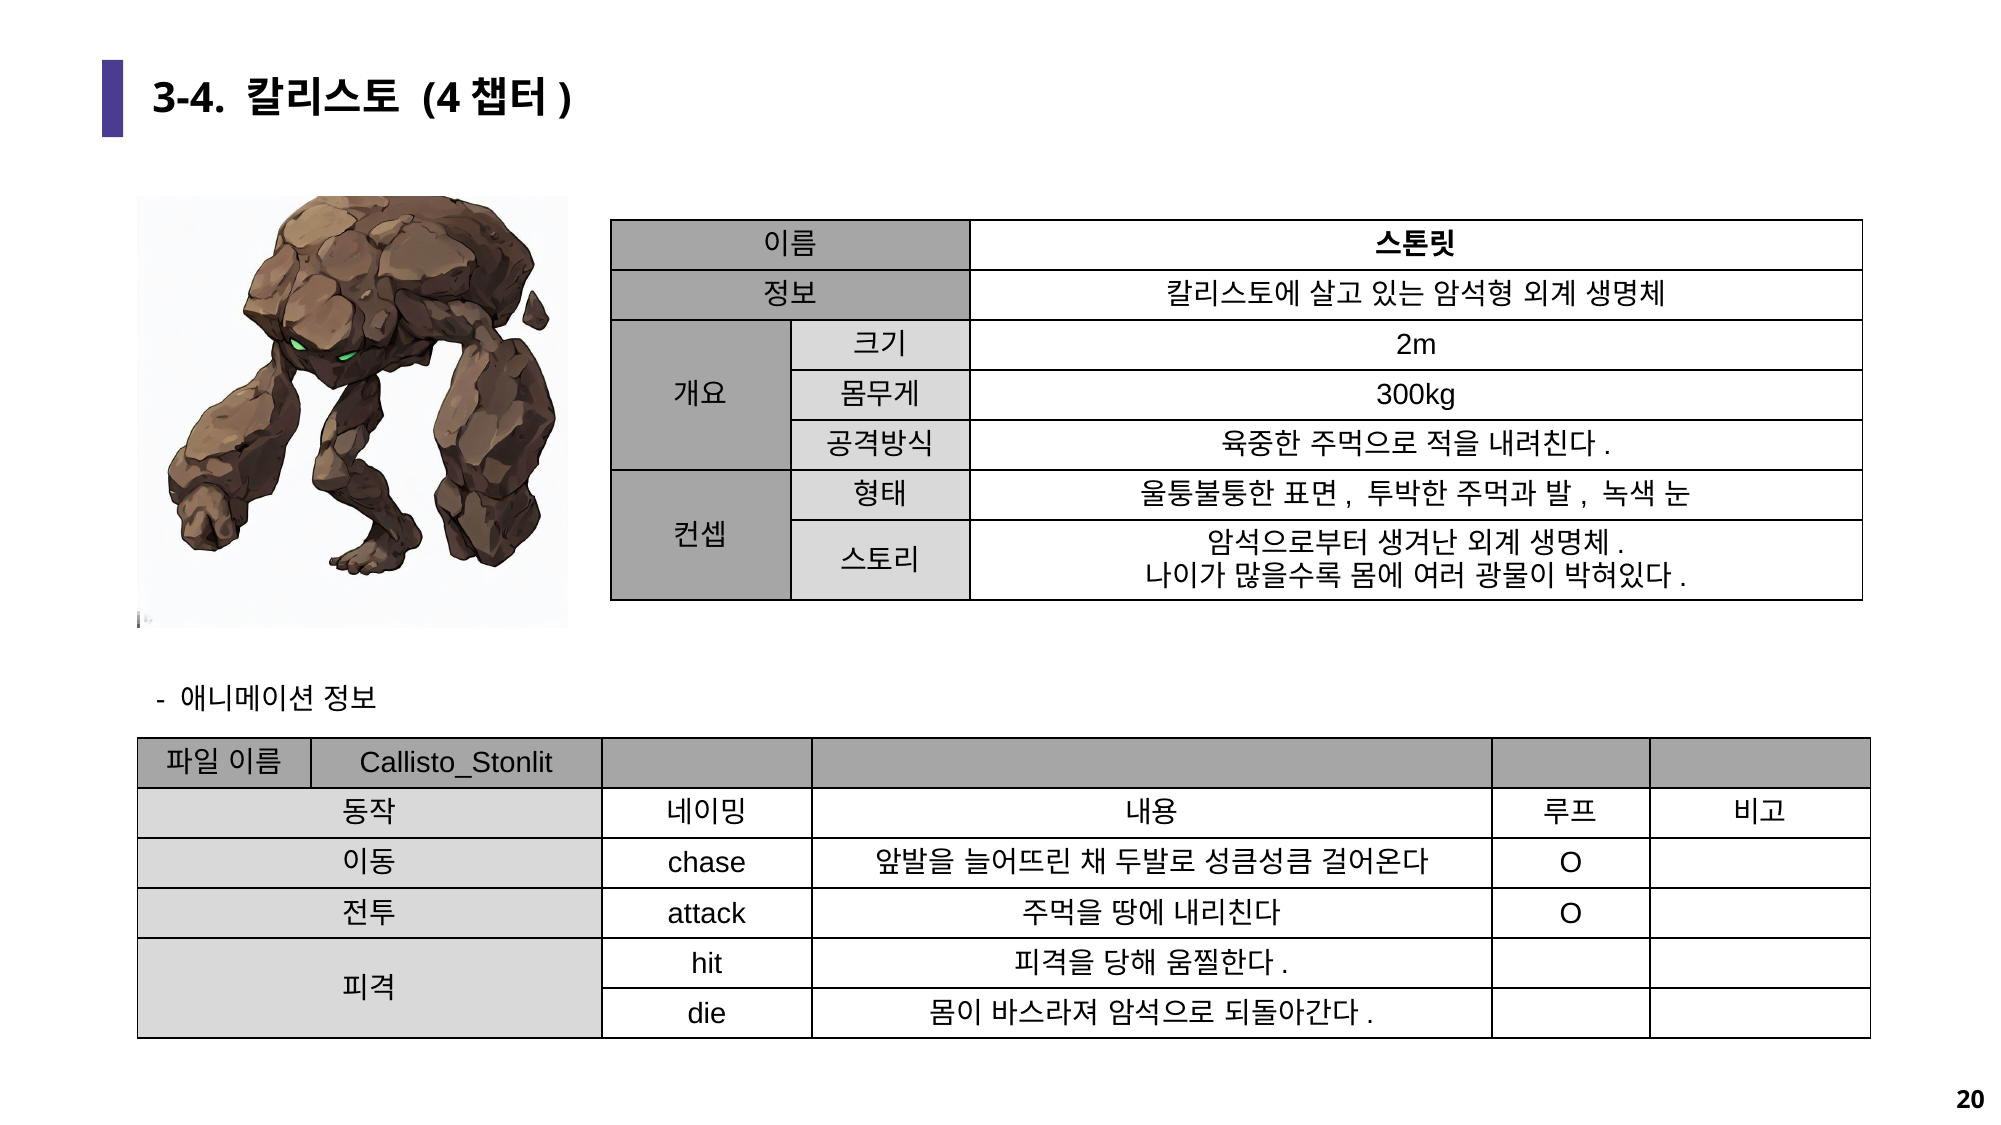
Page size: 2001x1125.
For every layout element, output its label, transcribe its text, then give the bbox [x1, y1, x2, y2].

table_cell 공격방식 [792, 421, 969, 469]
table_cell 스토리 [792, 521, 969, 599]
table_cell 앞발을 늘어뜨린 채 두발로 성큼성큼 걸어온다 [813, 839, 1491, 887]
picture [137, 196, 569, 628]
table_cell 울퉁불퉁한 표면, 투박한 주먹과 발, 녹색 눈 [971, 471, 1862, 519]
table_cell 육중한 주먹으로 적을 내려친다. [971, 421, 1862, 469]
table_cell 루프 [1493, 789, 1649, 837]
table_cell [1493, 939, 1649, 987]
table_cell hit [603, 939, 811, 987]
table_cell [1651, 939, 1870, 987]
table_cell 300kg [971, 371, 1862, 419]
table_cell 이동 [138, 839, 601, 887]
table_cell 몸이 바스라져 암석으로 되돌아간다. [813, 989, 1491, 1037]
table_cell O [1493, 889, 1649, 937]
table_cell O [1493, 839, 1649, 887]
table_header 파일 이름 [138, 739, 310, 787]
table_header Callisto_Stonlit [312, 739, 601, 787]
table_cell [1651, 989, 1870, 1037]
table_cell 비고 [1651, 789, 1870, 837]
table_cell 전투 [138, 889, 601, 937]
title 3-4. 칼리스토 (4챕터) [137, 59, 1863, 138]
table_cell 컨셉 [612, 471, 790, 599]
table_header [603, 739, 811, 787]
table_cell 동작 [138, 789, 601, 837]
table_cell chase [603, 839, 811, 887]
table_cell [1493, 989, 1649, 1037]
table_cell 피격을 당해 움찔한다. [813, 939, 1491, 987]
table_cell [1651, 839, 1870, 887]
text_box - 애니메이션 정보 [141, 672, 394, 723]
table_cell 네이밍 [603, 789, 811, 837]
table_cell 몸무게 [792, 371, 969, 419]
table_cell die [603, 989, 811, 1037]
table_header [1651, 739, 1870, 787]
table_cell 칼리스토에 살고 있는 암석형 외계 생명체 [971, 271, 1862, 319]
table_cell 피격 [138, 939, 601, 1037]
table_cell 주먹을 땅에 내리친다 [813, 889, 1491, 937]
table_header 이름 [612, 221, 969, 269]
table_cell 2m [971, 321, 1862, 369]
table_header 스톤릿 [971, 221, 1862, 269]
table_cell 형태 [792, 471, 969, 519]
table_cell [1651, 889, 1870, 937]
table_header [813, 739, 1491, 787]
table_header [1493, 739, 1649, 787]
table_cell 암석으로부터 생겨난 외계 생명체. 나이가 많을수록 몸에 여러 광물이 박혀있다. [971, 521, 1862, 599]
table_cell 크기 [792, 321, 969, 369]
table_cell 개요 [612, 321, 790, 469]
table_cell 내용 [813, 789, 1491, 837]
table_cell 정보 [612, 271, 969, 319]
table_cell attack [603, 889, 811, 937]
